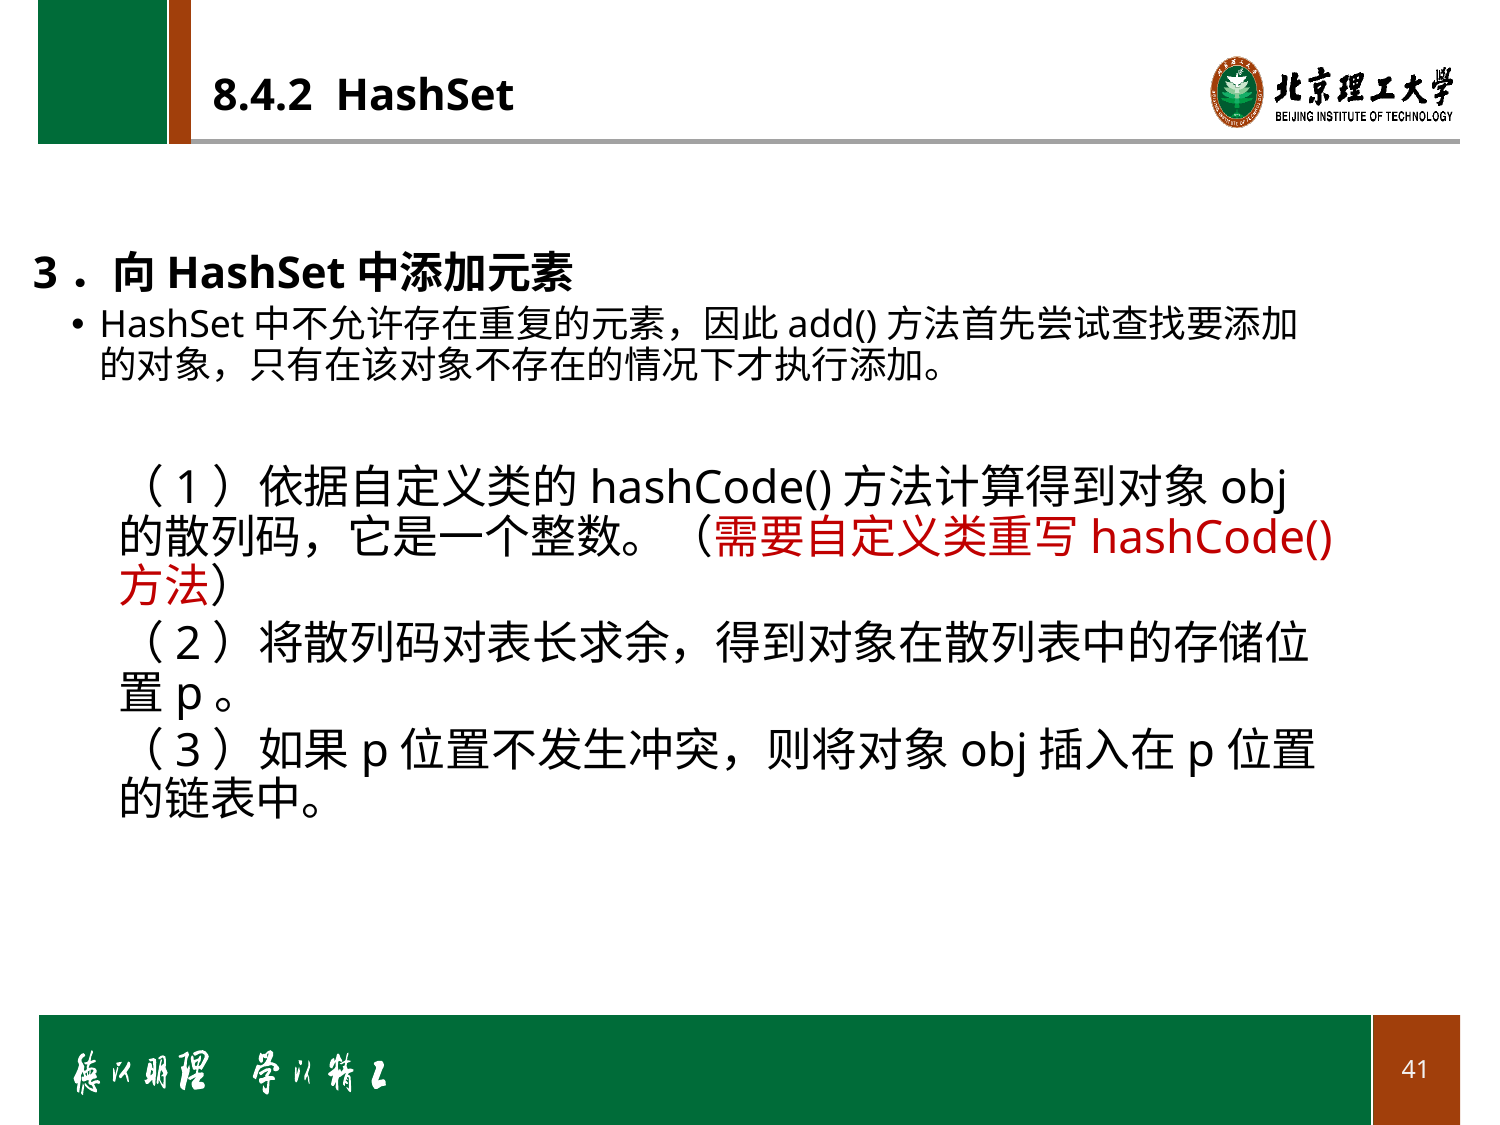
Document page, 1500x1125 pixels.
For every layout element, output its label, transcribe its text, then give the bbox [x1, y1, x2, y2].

title 8.4.2 HashSet [197, 64, 1262, 128]
list 3．向HashSet中添加元素 HashSet中不允许存在重复的元素，因此add()方法首先尝试查找要添加的对象，只有在该对象不存在的情况下才执行添加。 （1）依据自定义类的hashCode()方法计算得到对象obj的散列码，它是一个整数。（需要自定义类重写hashCode()方法） （2）将散列码对表长求余，得到对象在散列表中的存储位置p。 （3）如果p位置不发生冲突，则将对象obj插入在p位置的链表中。 [0, 243, 1350, 986]
picture [1210, 56, 1453, 128]
